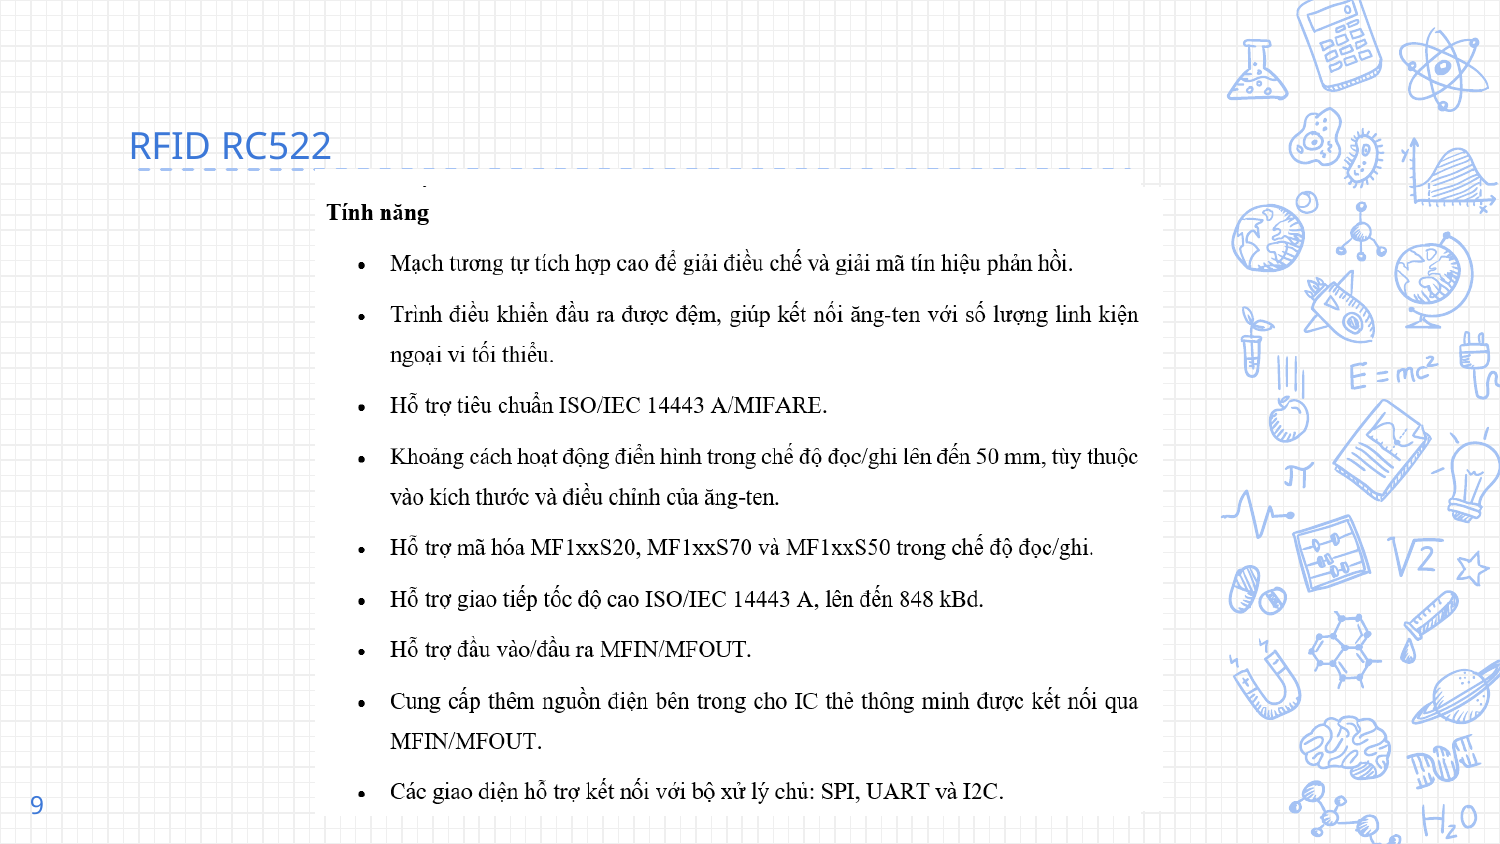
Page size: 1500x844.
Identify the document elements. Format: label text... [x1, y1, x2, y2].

slide_number 9 [14, 774, 105, 840]
title RFID RC522 [113, 36, 1121, 183]
picture [315, 168, 1163, 816]
